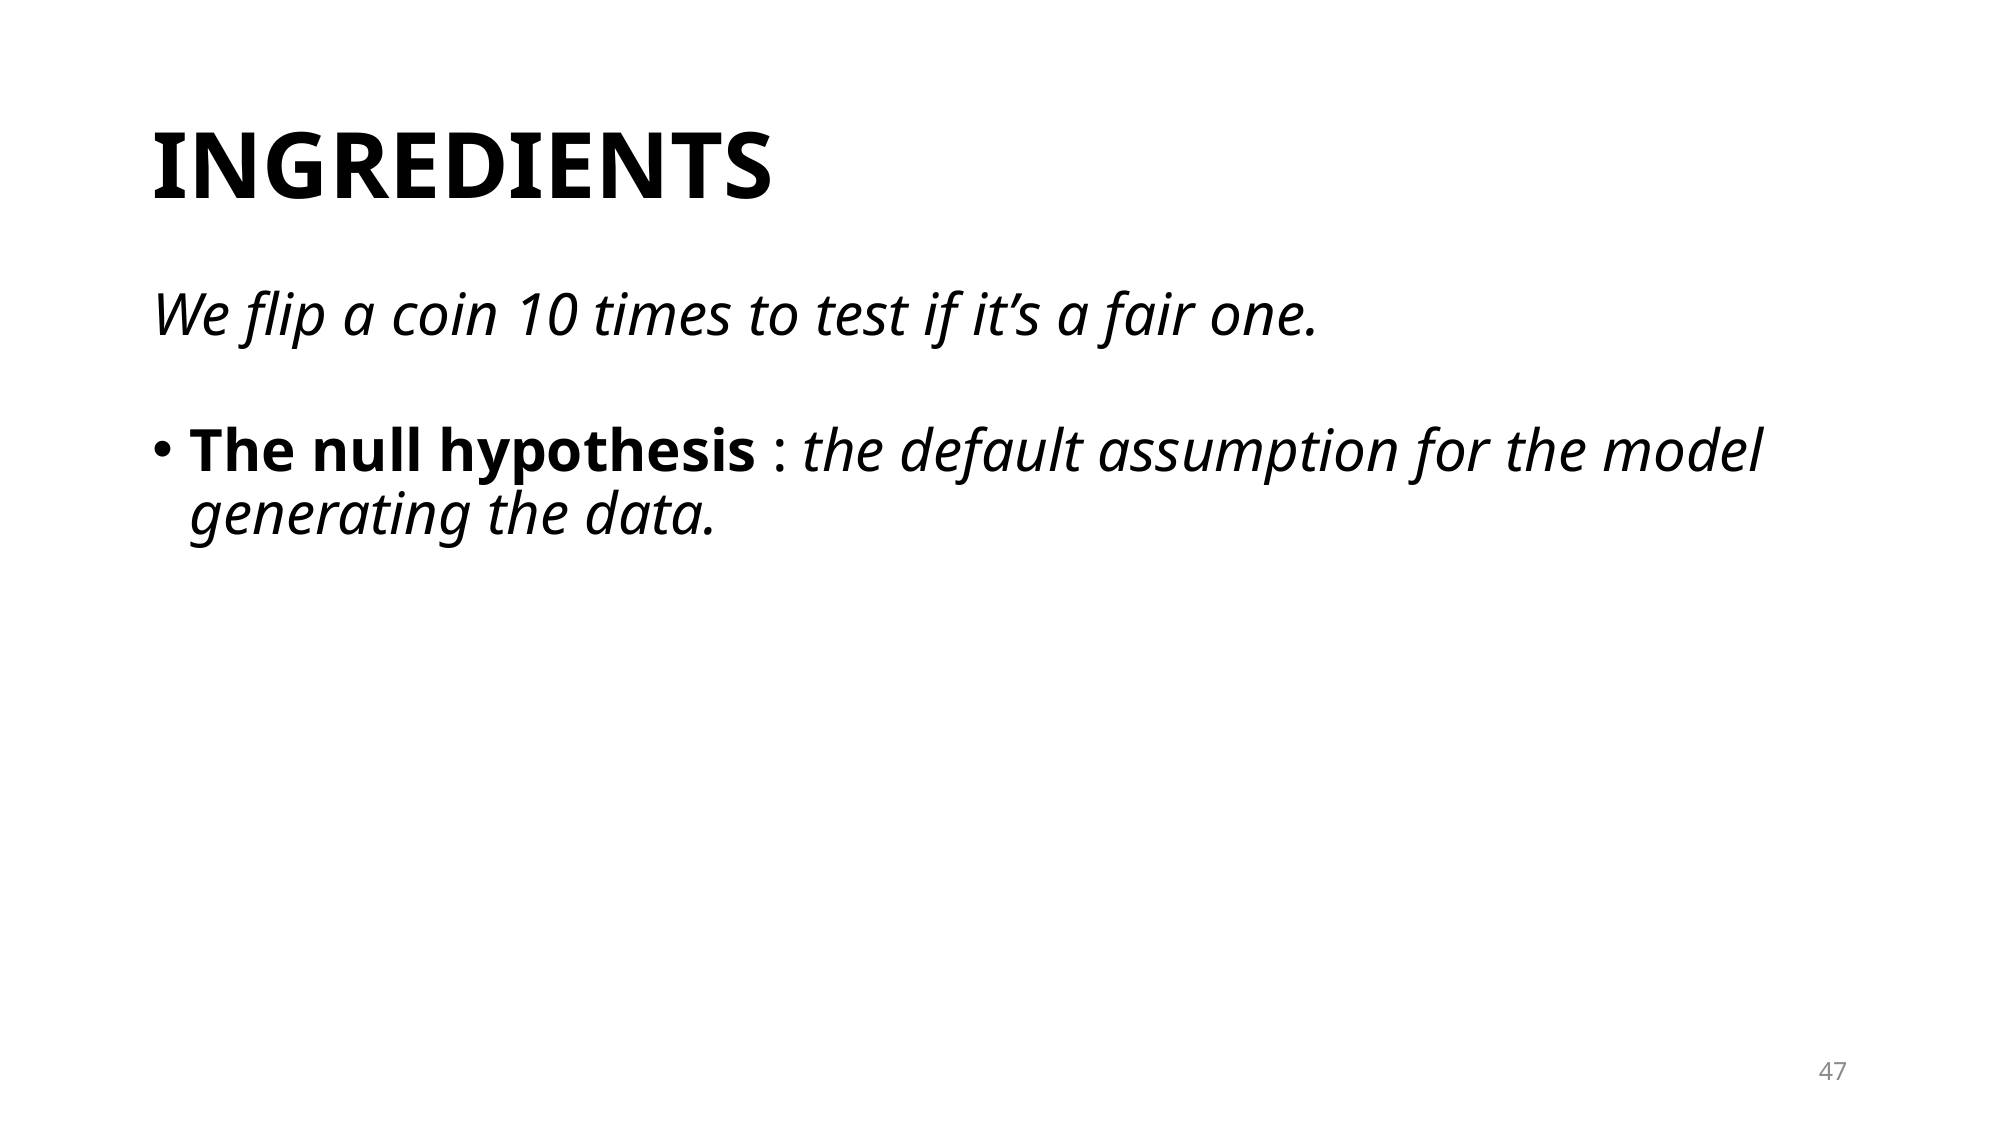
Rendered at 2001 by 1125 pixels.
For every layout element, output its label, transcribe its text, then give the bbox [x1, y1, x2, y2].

slide_number 47 [1412, 1042, 1863, 1103]
title INGREDIENTS [137, 59, 1863, 278]
